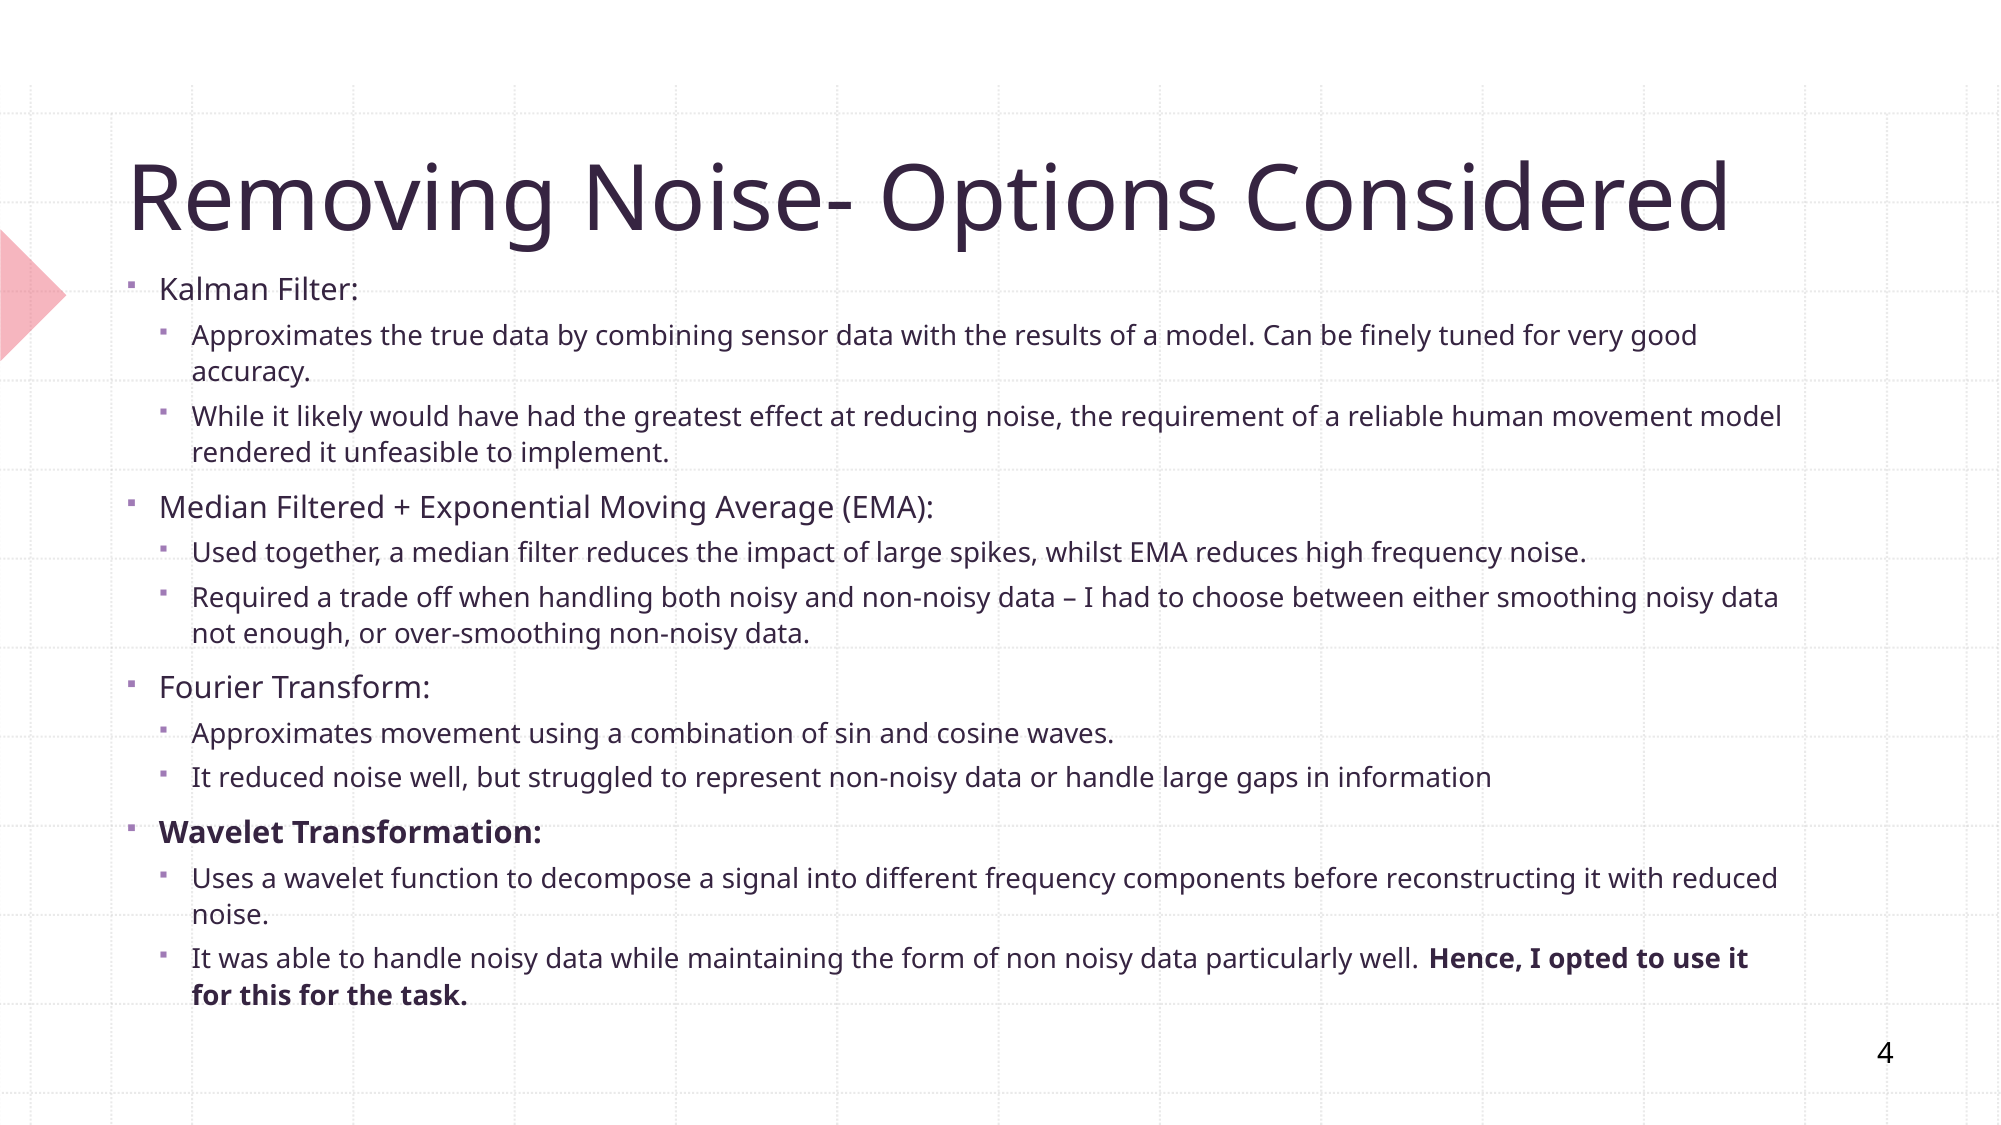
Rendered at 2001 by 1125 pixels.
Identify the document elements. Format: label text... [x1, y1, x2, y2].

title Removing Noise- Options Considered [111, 105, 1806, 256]
list Kalman Filter: Approximates the true data by combining sensor data with the results of a model. Can be finely tuned for very good accuracy. While it likely would have had the greatest effect at reducing noise, the requirement of a reliable human movement model rendered it unfeasible to implement. Median Filtered + Exponential Moving Average (EMA): Used together, a median filter reduces the impact of large spikes, whilst EMA reduces high frequency noise. Required a trade off when handling both noisy and non-noisy data – I had to choose between either smoothing noisy data not enough, or over-smoothing non-noisy data. Fourier Transform: Approximates movement using a combination of sin and cosine waves. It reduced noise well, but struggled to represent non-noisy data or handle large gaps in information Wavelet Transformation: Uses a wavelet function to decompose a signal into different frequency components before reconstructing it with reduced noise. It was able to handle noisy data while maintaining the form of non noisy data particularly well. Hence, I opted to use it for this for the task. [111, 258, 1806, 1020]
slide_number 4 [1805, 1019, 1966, 1089]
